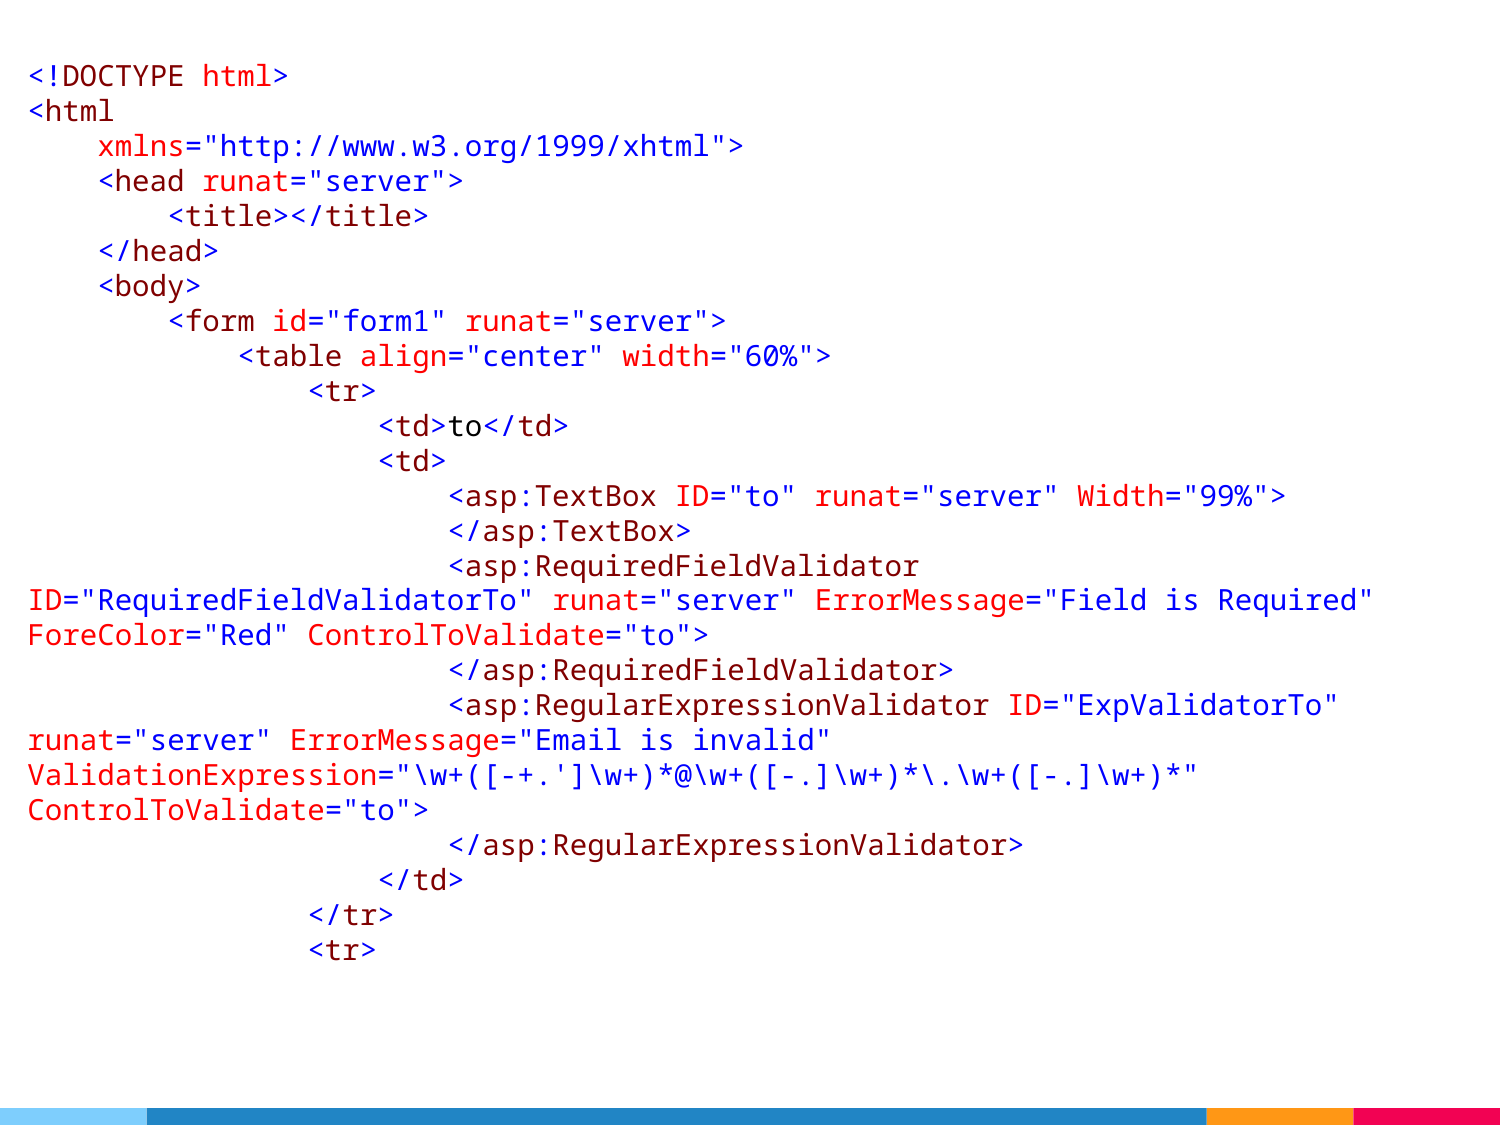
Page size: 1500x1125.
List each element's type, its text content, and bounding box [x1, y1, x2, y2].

text_box <!DOCTYPE html> <html xmlns="http://www.w3.org/1999/xhtml"> <head runat="server"> <title></title> </head> <body> <form id="form1" runat="server"> <table align="center" width="60%"> <tr> <td>to</td> <td> <asp:TextBox ID="to" runat="server" Width="99%"> </asp:TextBox> <asp:RequiredFieldValidator ID="RequiredFieldValidatorTo" runat="server" ErrorMessage="Field is Required" ForeColor="Red" ControlToValidate="to"> </asp:RequiredFieldValidator> <asp:RegularExpressionValidator ID="ExpValidatorTo" runat="server" ErrorMessage="Email is invalid" ValidationExpression="\w+([-+.']\w+)*@\w+([-.]\w+)*\.\w+([-.]\w+)*" ControlToValidate="to"> </asp:RegularExpressionValidator> </td> </tr> <tr> [12, 49, 1438, 1009]
